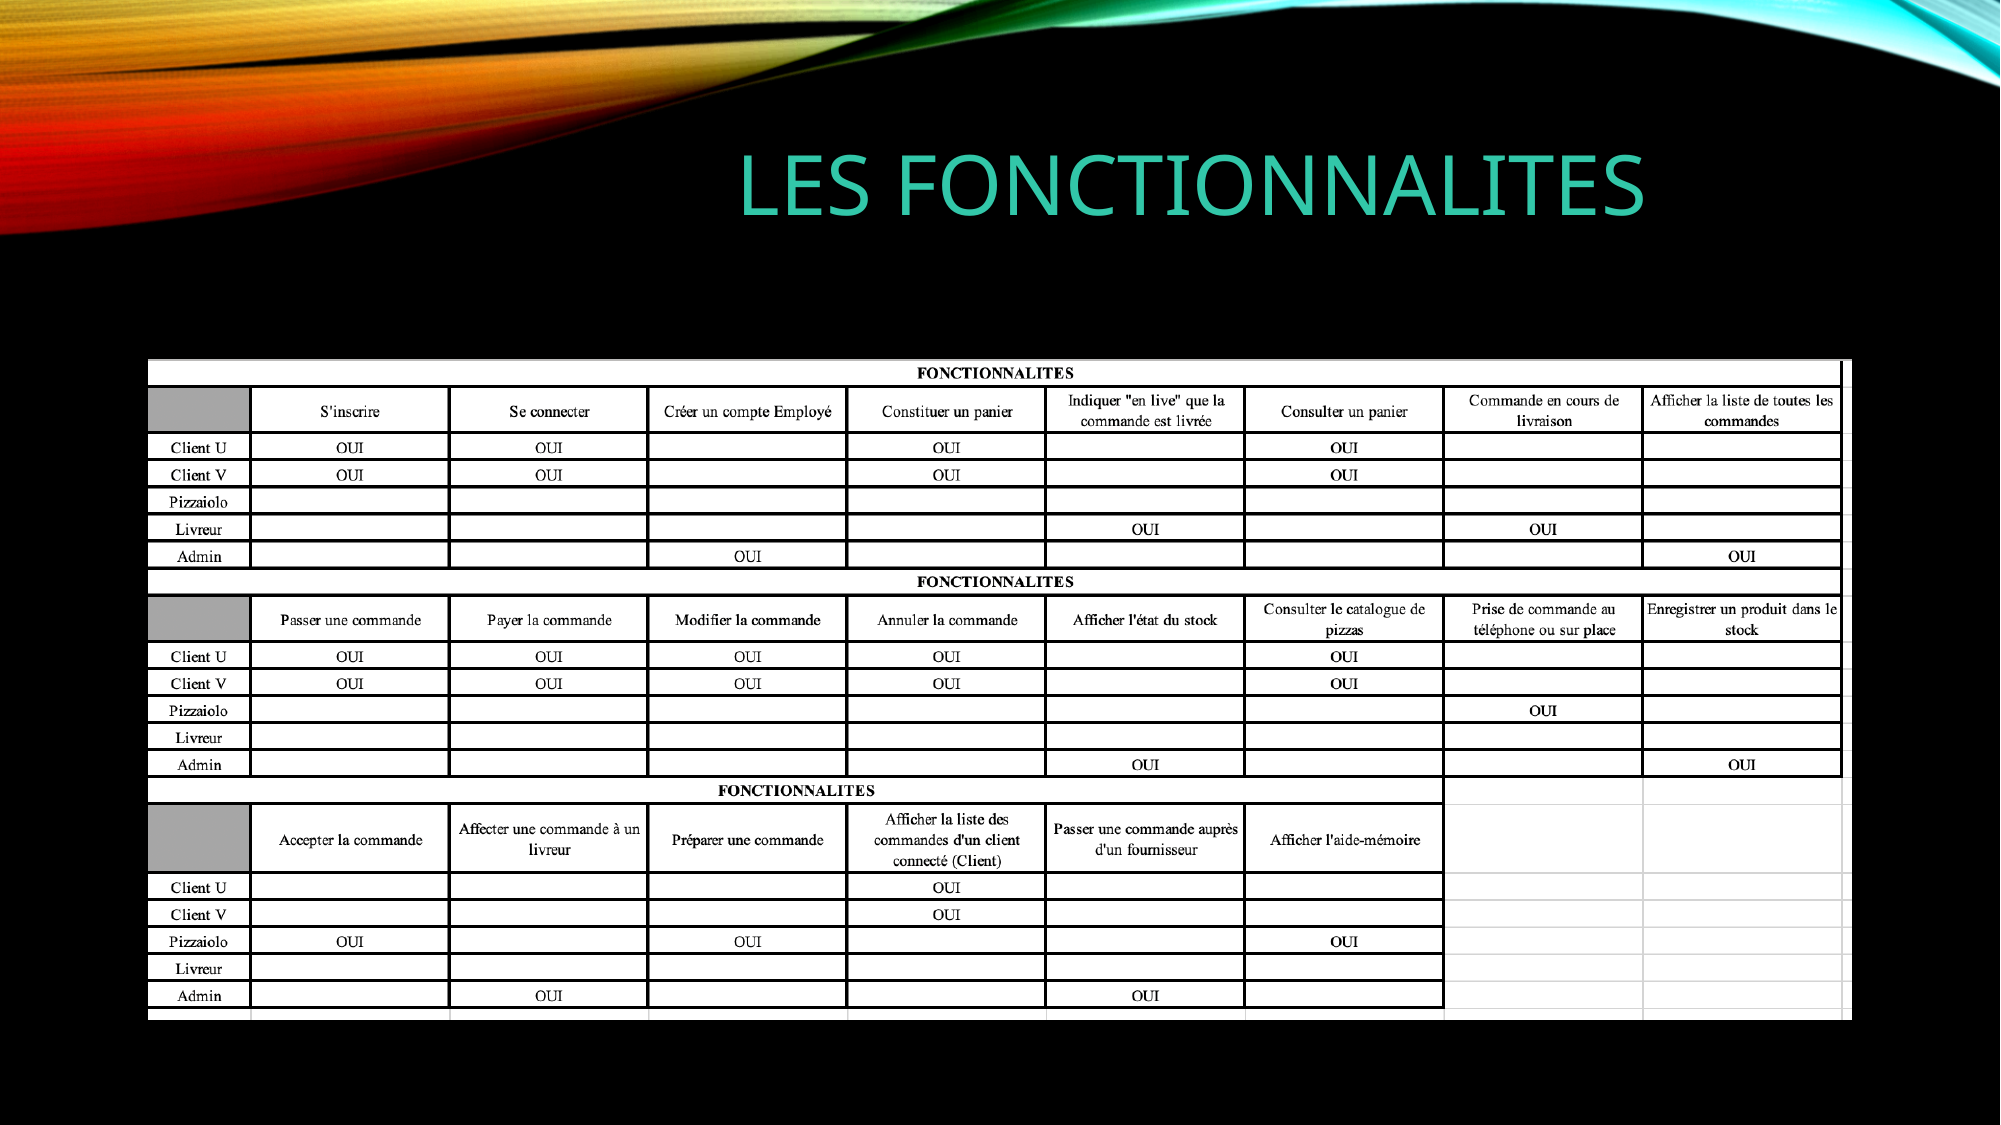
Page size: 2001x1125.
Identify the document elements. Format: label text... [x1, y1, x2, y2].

title LES FONCTIONNALITES [485, 82, 1899, 295]
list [147, 359, 1853, 1021]
picture [0, 0, 2000, 237]
